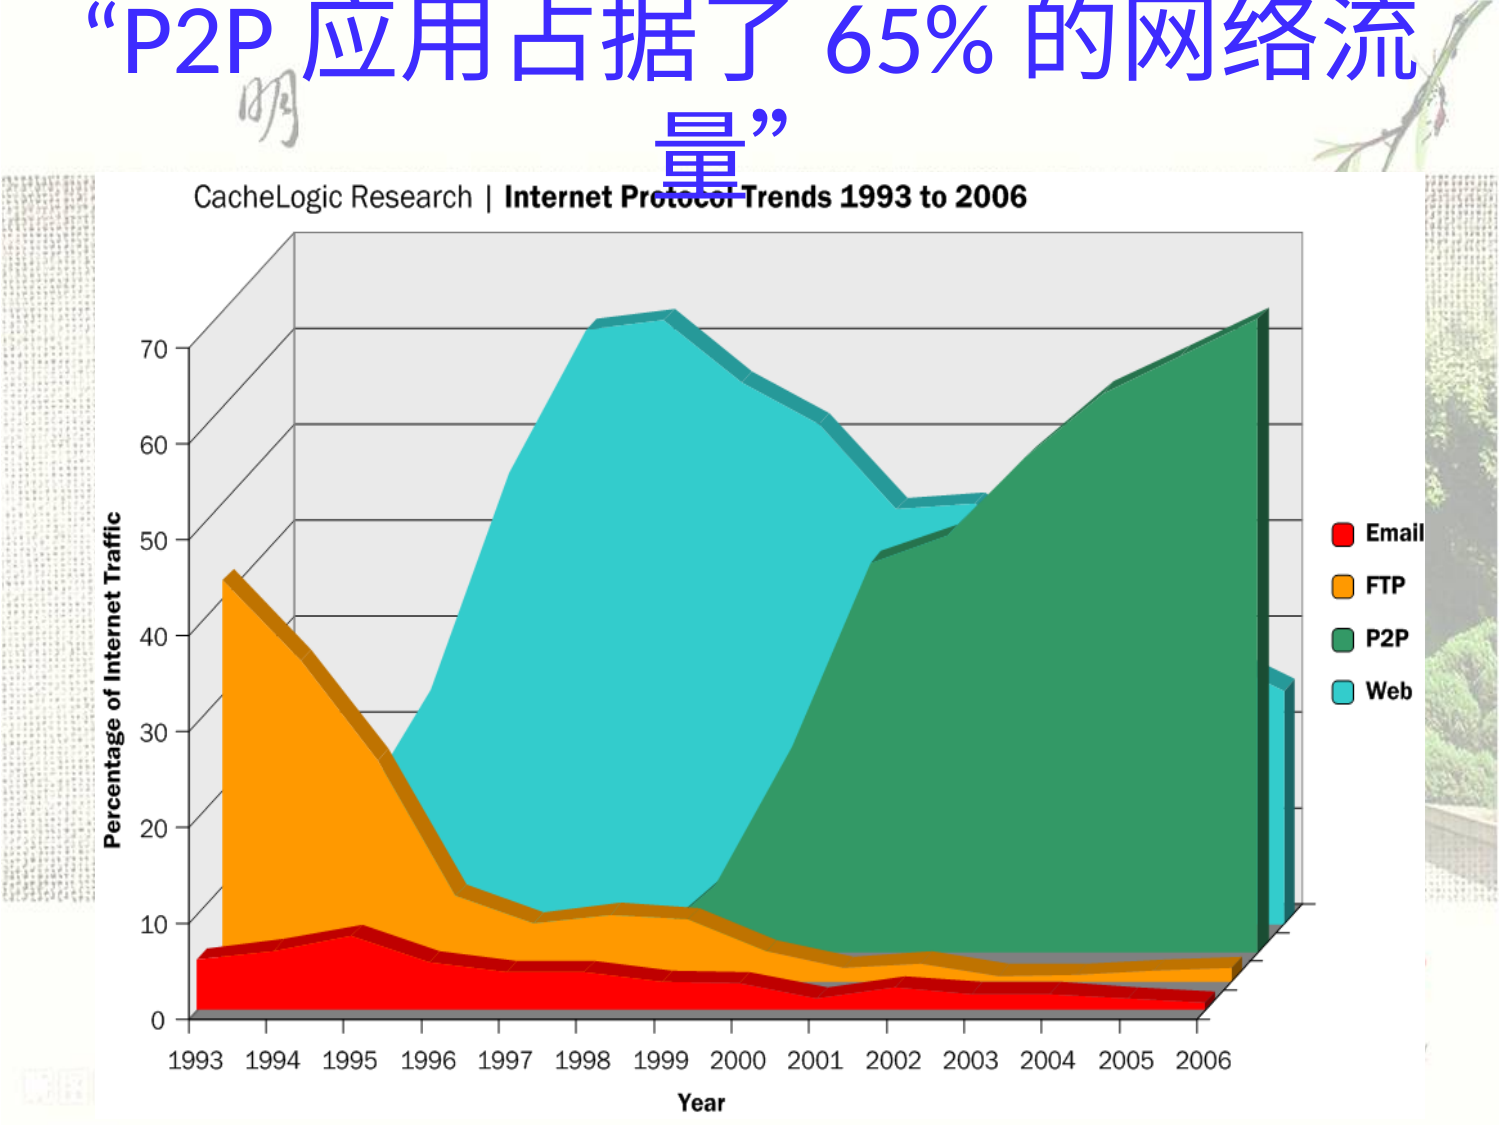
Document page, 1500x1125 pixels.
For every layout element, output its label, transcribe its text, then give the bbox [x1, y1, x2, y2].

title “P2P应用占据了65%的网络流量” [0, 0, 1500, 188]
picture [1, 172, 1499, 1125]
